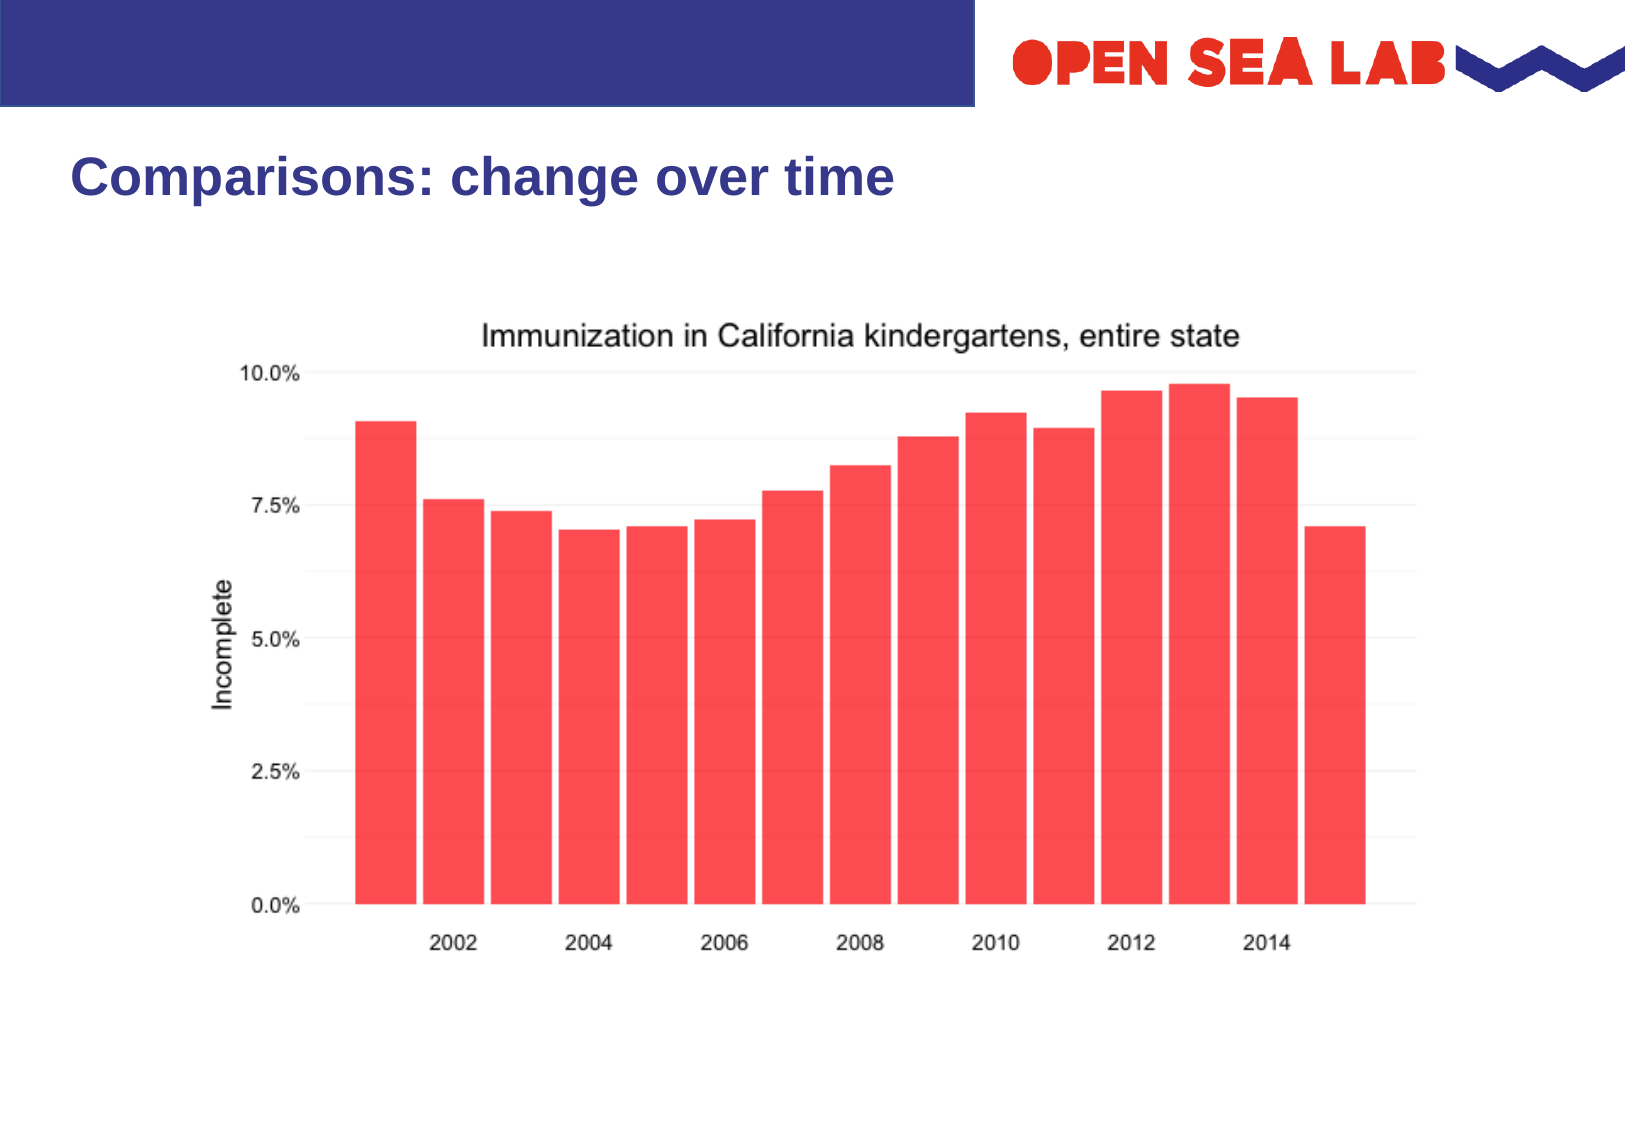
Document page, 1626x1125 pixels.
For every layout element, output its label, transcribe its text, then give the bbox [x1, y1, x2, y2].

picture [198, 313, 1427, 991]
text_box Comparisons: change over time [55, 134, 1527, 232]
picture [1012, 37, 1625, 92]
text_box [0, 0, 975, 107]
